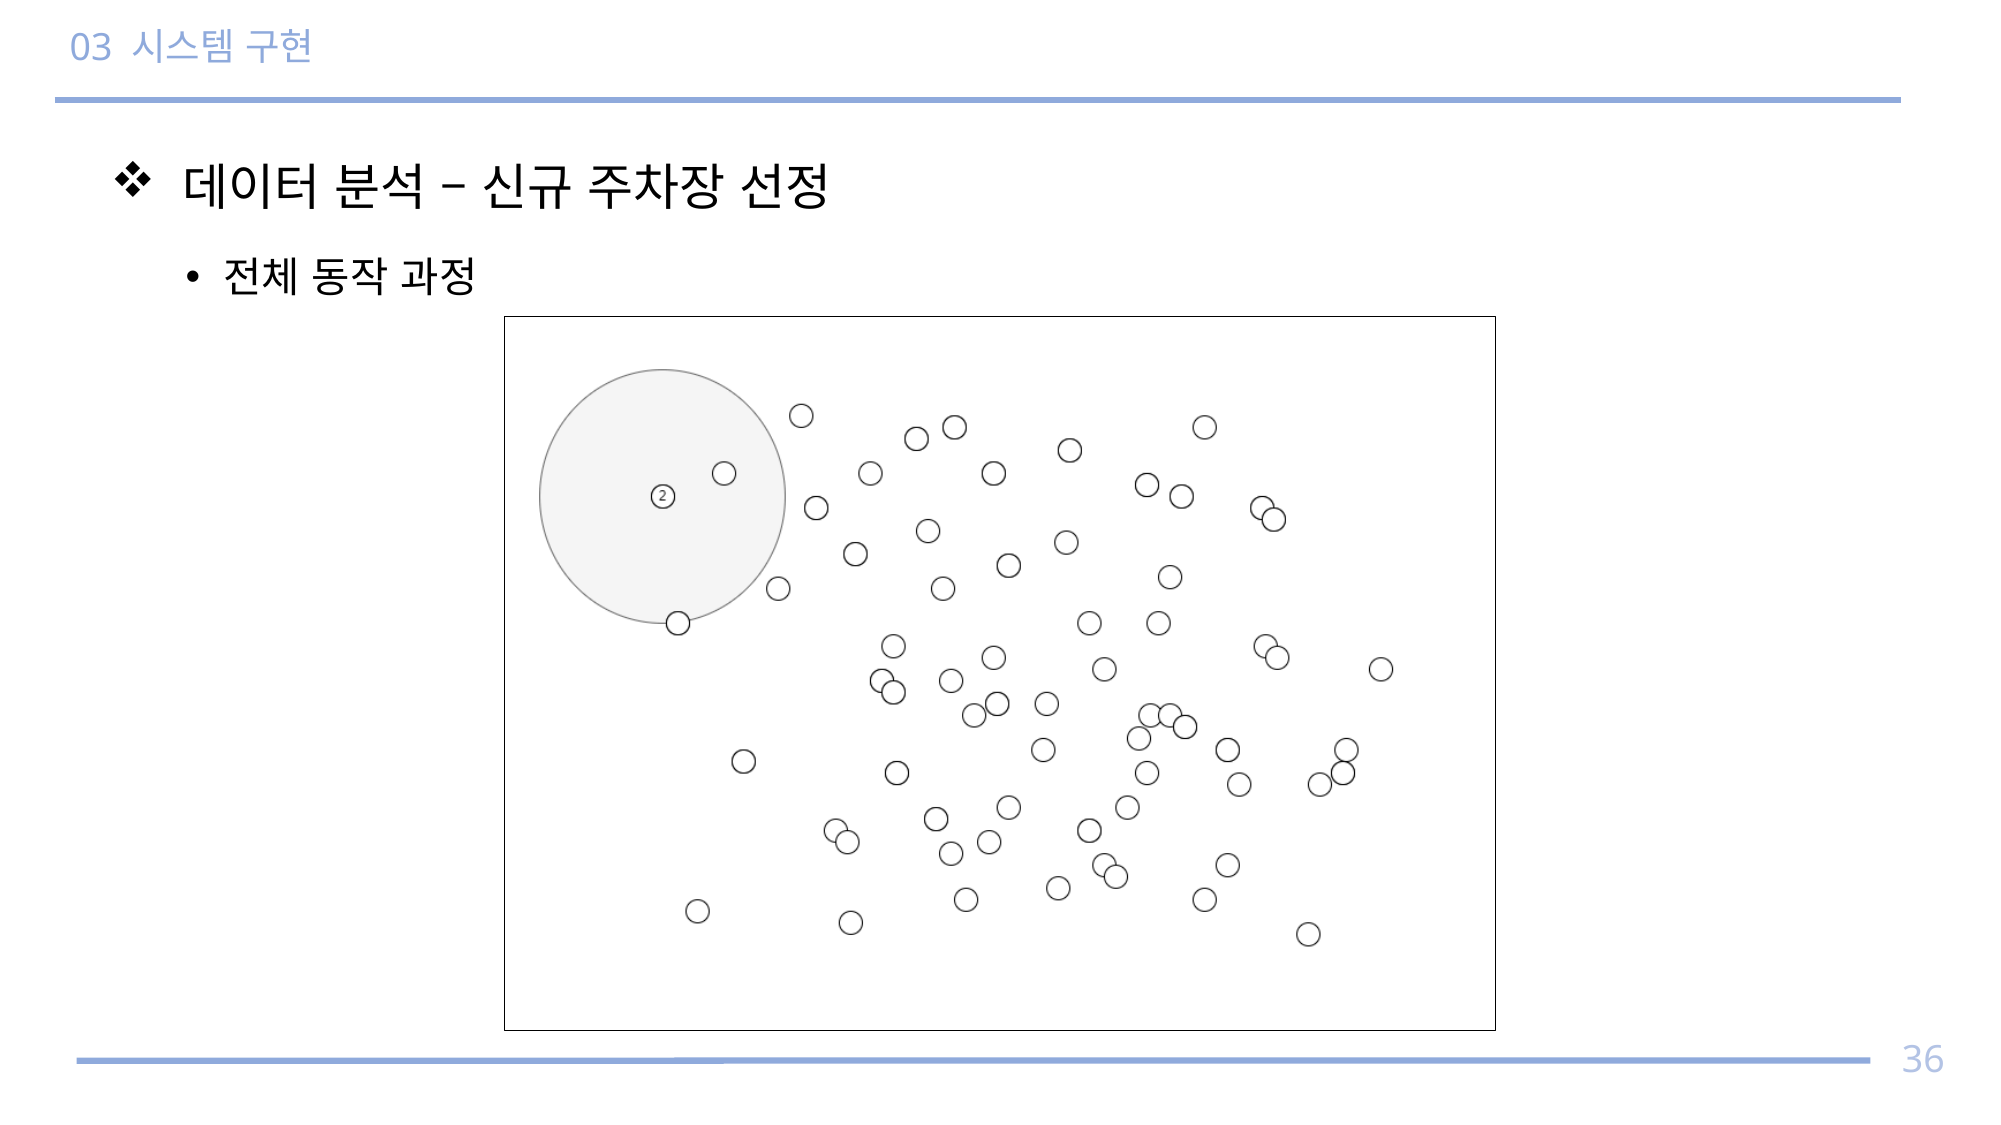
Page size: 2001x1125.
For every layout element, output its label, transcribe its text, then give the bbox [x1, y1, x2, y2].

title 03 시스템 구현 [54, 10, 1780, 88]
list 데이터 분석 – 신규 주차장 선정 전체 동작 과정 [95, 117, 1871, 1030]
slide_number 36 [1870, 1030, 1977, 1091]
picture [505, 316, 1495, 1030]
